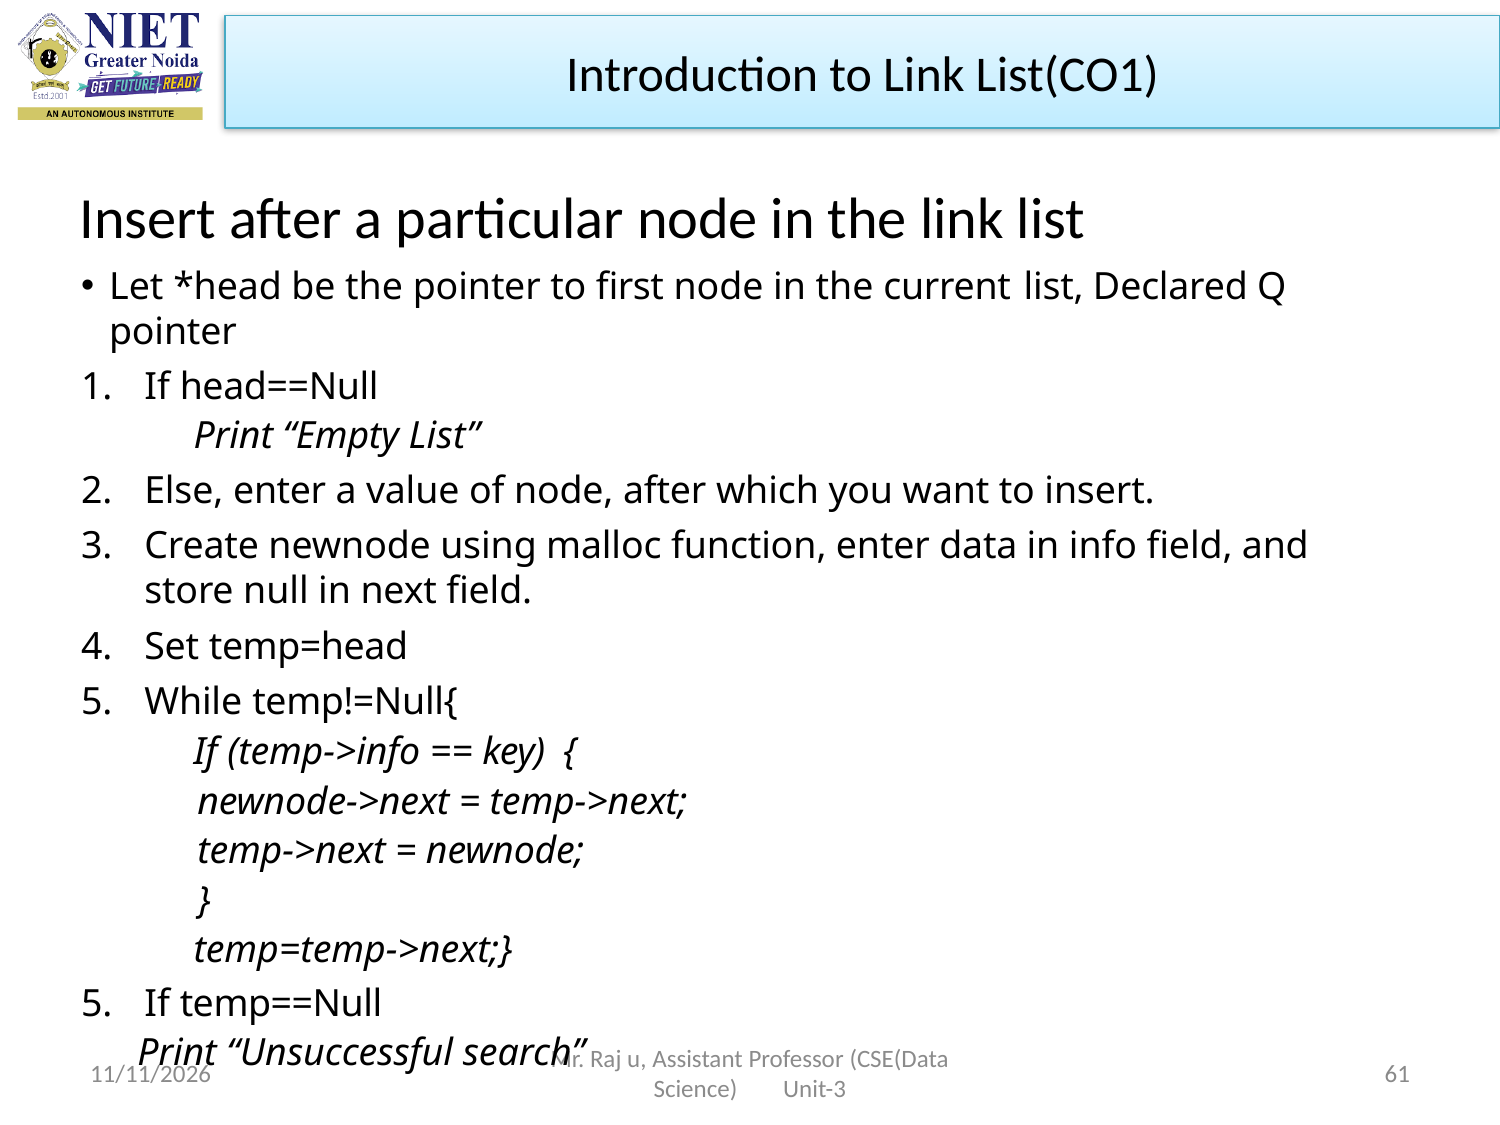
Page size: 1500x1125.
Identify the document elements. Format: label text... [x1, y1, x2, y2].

slide_number 61 [1400, 1042, 1425, 1103]
text_box Introduction to Link List(CO1) [224, 15, 1500, 129]
picture [17, 13, 204, 120]
text_box Insert after a particular node in the link list Let *head be the pointer to first node in the current list, Declared Q pointer If head==Null Print “Empty List” Else, enter a value of node, after which you want to insert. Create newnode using malloc function, enter data in info field, and store null in next field. Set temp=head While temp!=Null{ If (temp->info == key) { newnode->next = temp->next; temp->next = newnode; } temp=temp->next;} If temp==Null Print “Unsuccessful search” [64, 172, 1400, 1125]
